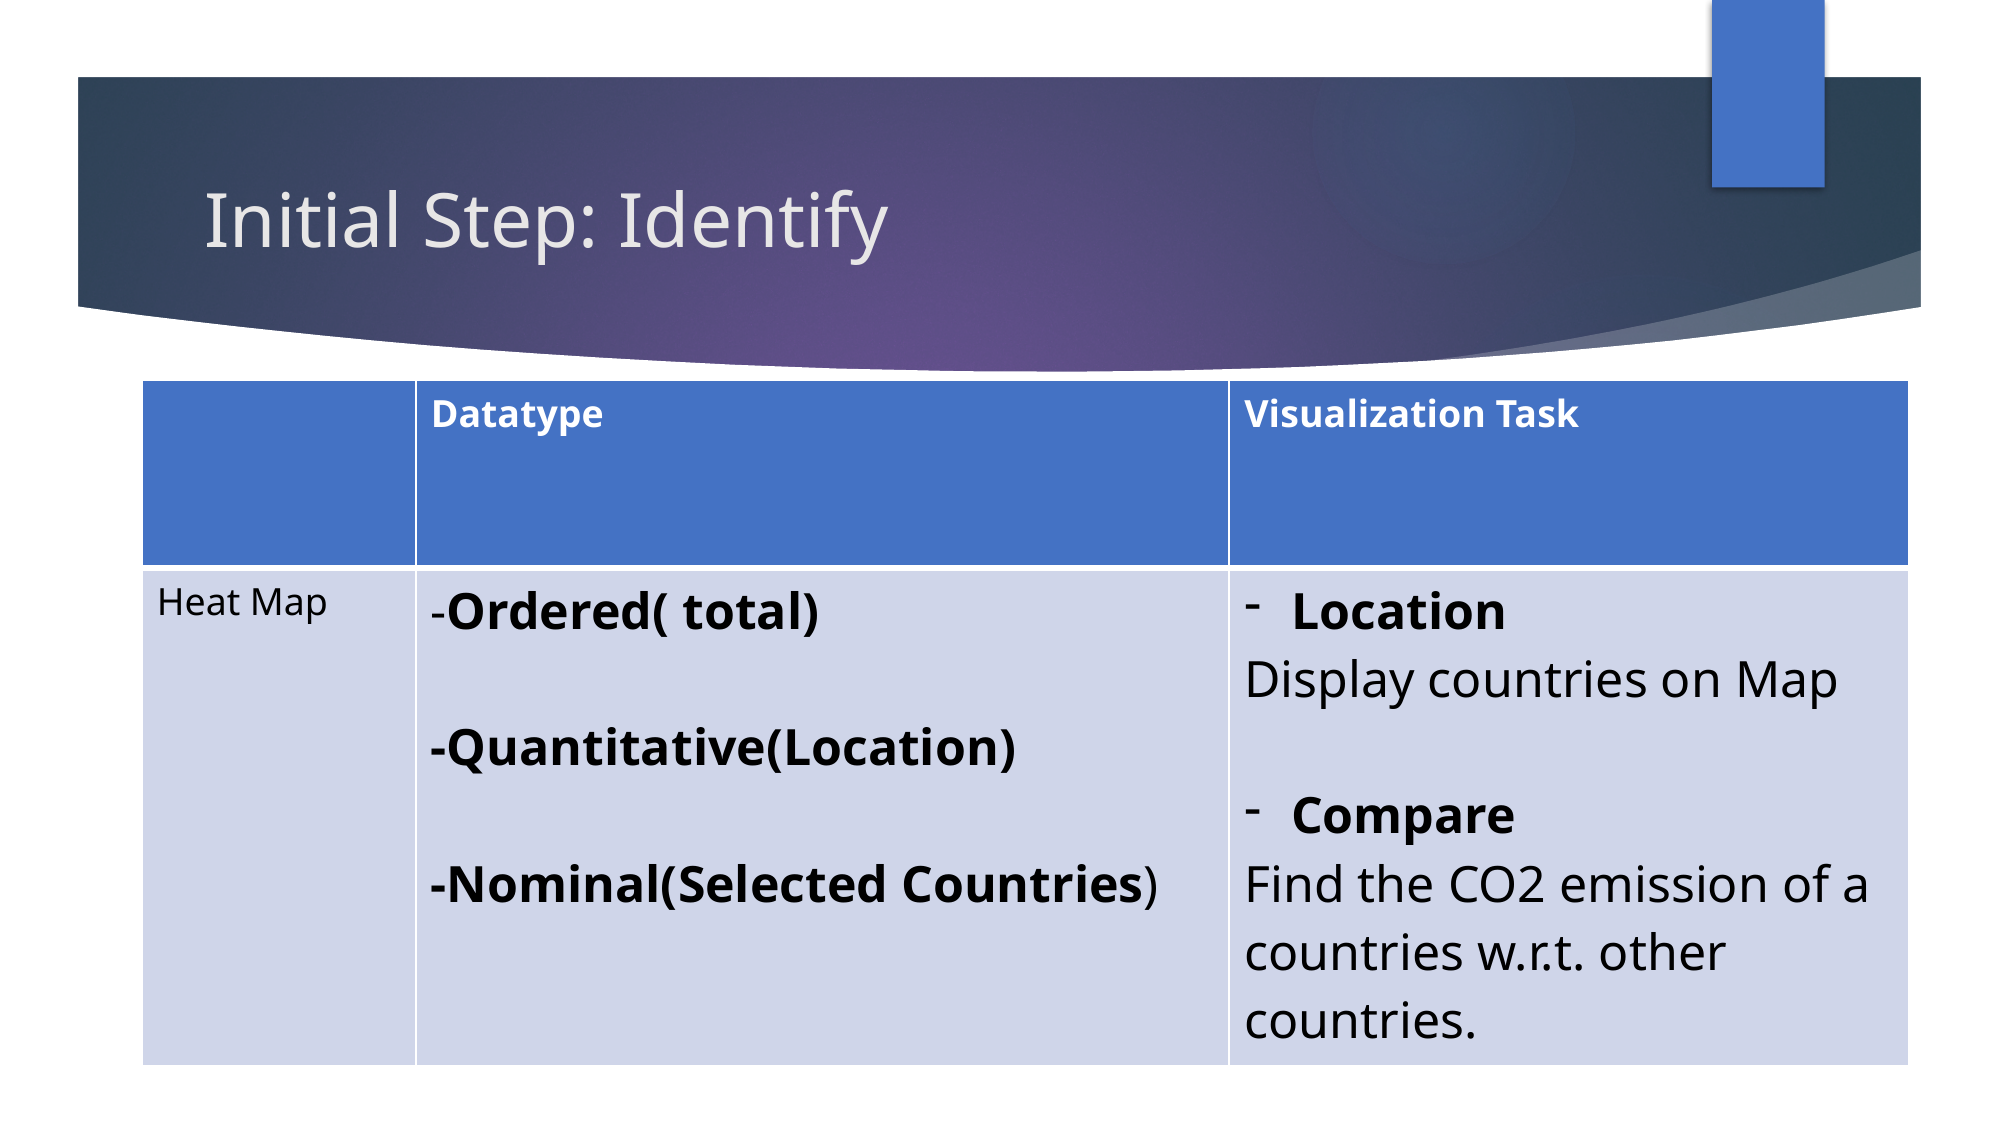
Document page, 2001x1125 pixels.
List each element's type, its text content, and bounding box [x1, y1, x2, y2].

table_header [143, 381, 415, 565]
table_cell Heat Map [143, 571, 415, 1065]
table_header Datatype [417, 381, 1228, 565]
table_header Visualization Task [1230, 381, 1908, 565]
table_cell Location Display countries on Map Compare Find the CO2 emission of a countries w.r.t. other countries. [1230, 571, 1908, 1065]
title Initial Step: Identify [189, 159, 1627, 276]
table_cell -Ordered( total) -Quantitative(Location) -Nominal(Selected Countries) [417, 571, 1228, 1065]
